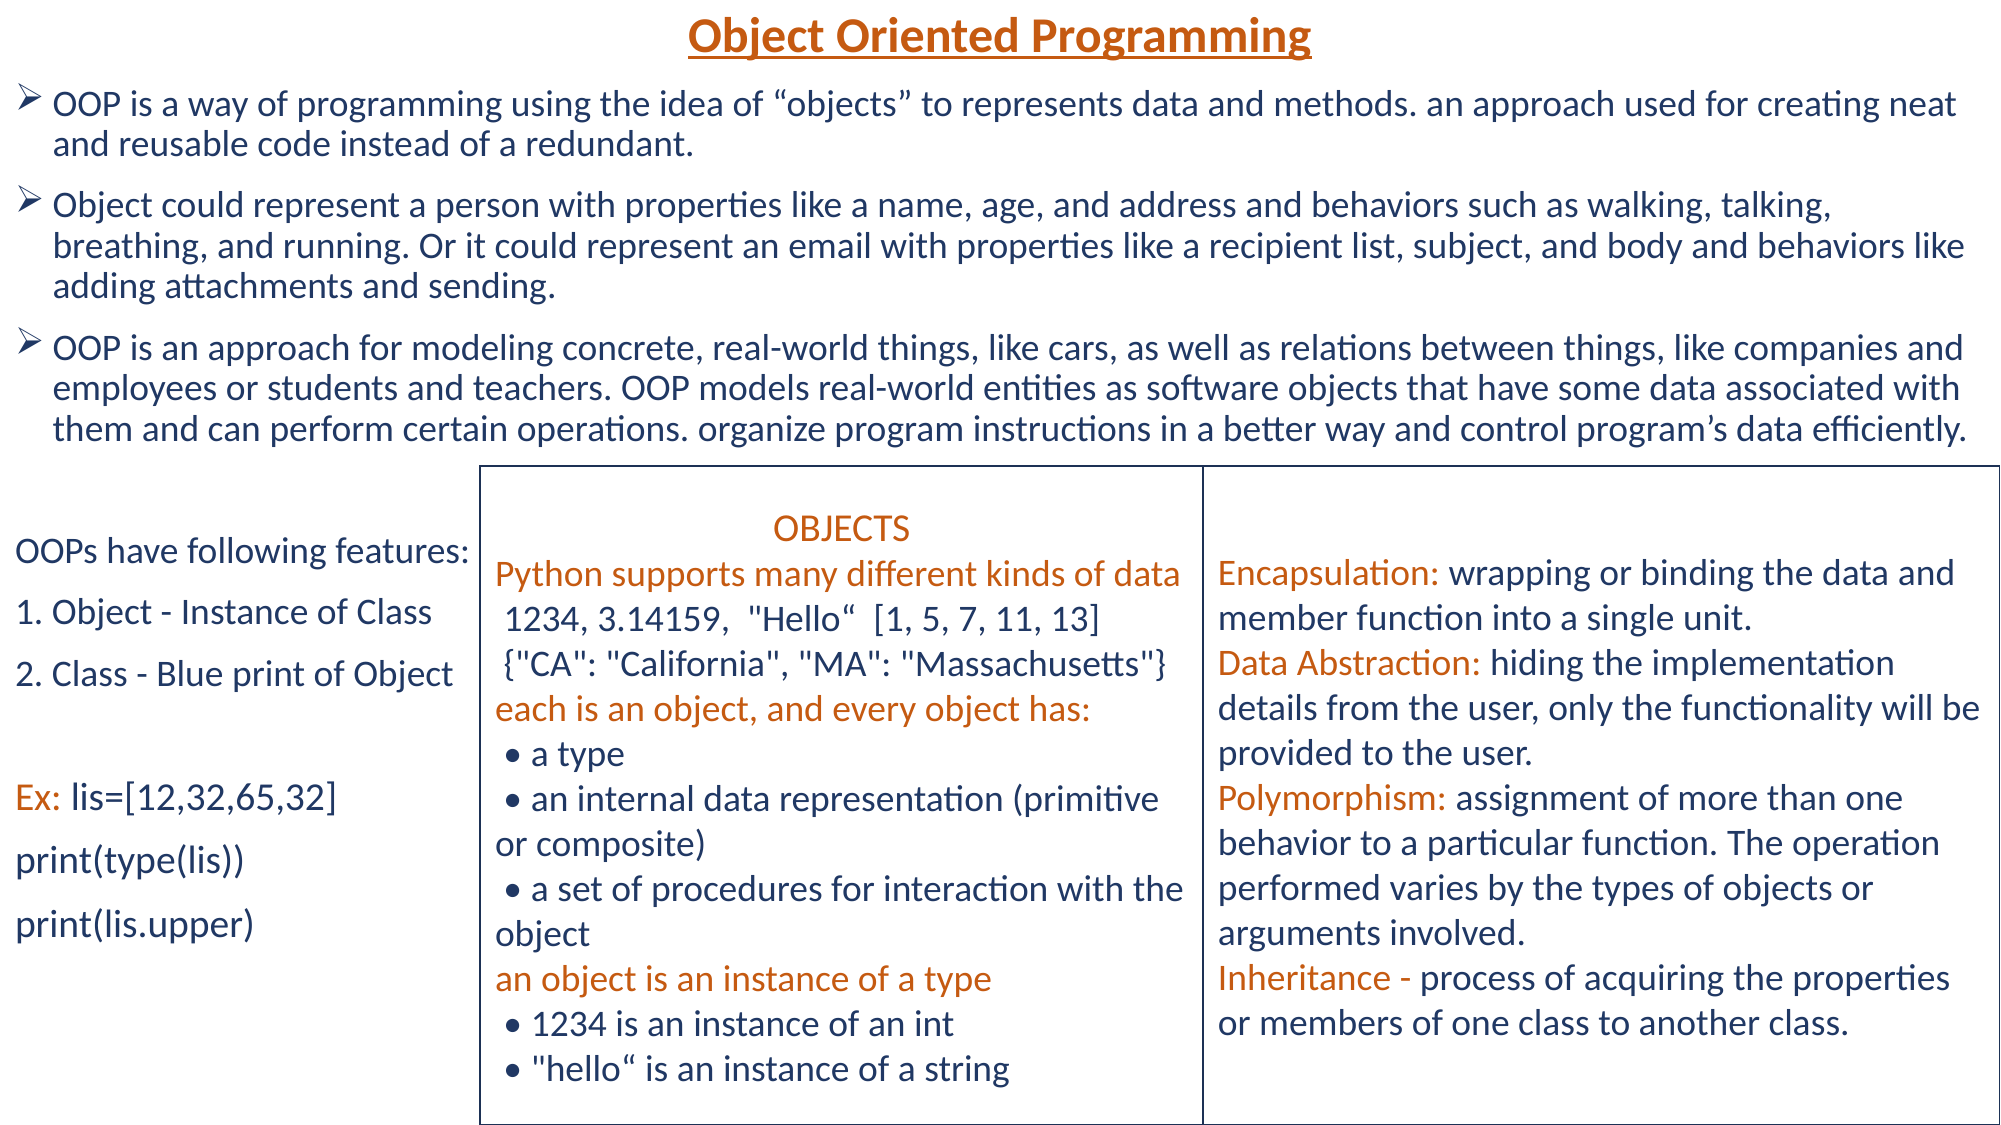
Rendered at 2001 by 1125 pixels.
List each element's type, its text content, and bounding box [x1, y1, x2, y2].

text_box OBJECTS Python supports many different kinds of data 1234, 3.14159, "Hello“ [1, 5, 7, 11, 13] {"CA": "California", "MA": "Massachusetts"} each is an object, and every object has: • a type • an internal data representation (primitive or composite) • a set of procedures for interaction with the object an object is an instance of a type • 1234 is an instance of an int • "hello“ is an instance of a string [479, 465, 1202, 1125]
text_box Encapsulation: wrapping or binding the data and member function into a single unit. Data Abstraction: hiding the implementation details from the user, only the functionality will be provided to the user. Polymorphism: assignment of more than one behavior to a particular function. The operation performed varies by the types of objects or arguments involved. Inheritance - process of acquiring the properties or members of one class to another class. [1202, 465, 2000, 1125]
list Object Oriented Programming OOP is a way of programming using the idea of “objects” to represents data and methods. an approach used for creating neat and reusable code instead of a redundant. Object could represent a person with properties like a name, age, and address and behaviors such as walking, talking, breathing, and running. Or it could represent an email with properties like a recipient list, subject, and body and behaviors like adding attachments and sending. OOP is an approach for modeling concrete, real-world things, like cars, as well as relations between things, like companies and employees or students and teachers. OOP models real-world entities as software objects that have some data associated with them and can perform certain operations. organize program instructions in a better way and control program’s data efficiently. OOPs have following features: 1. Object - Instance of Class 2. Class - Blue print of Object Ex: lis=[12,32,65,32] print(type(lis)) print(lis.upper) [0, 1, 2000, 1125]
